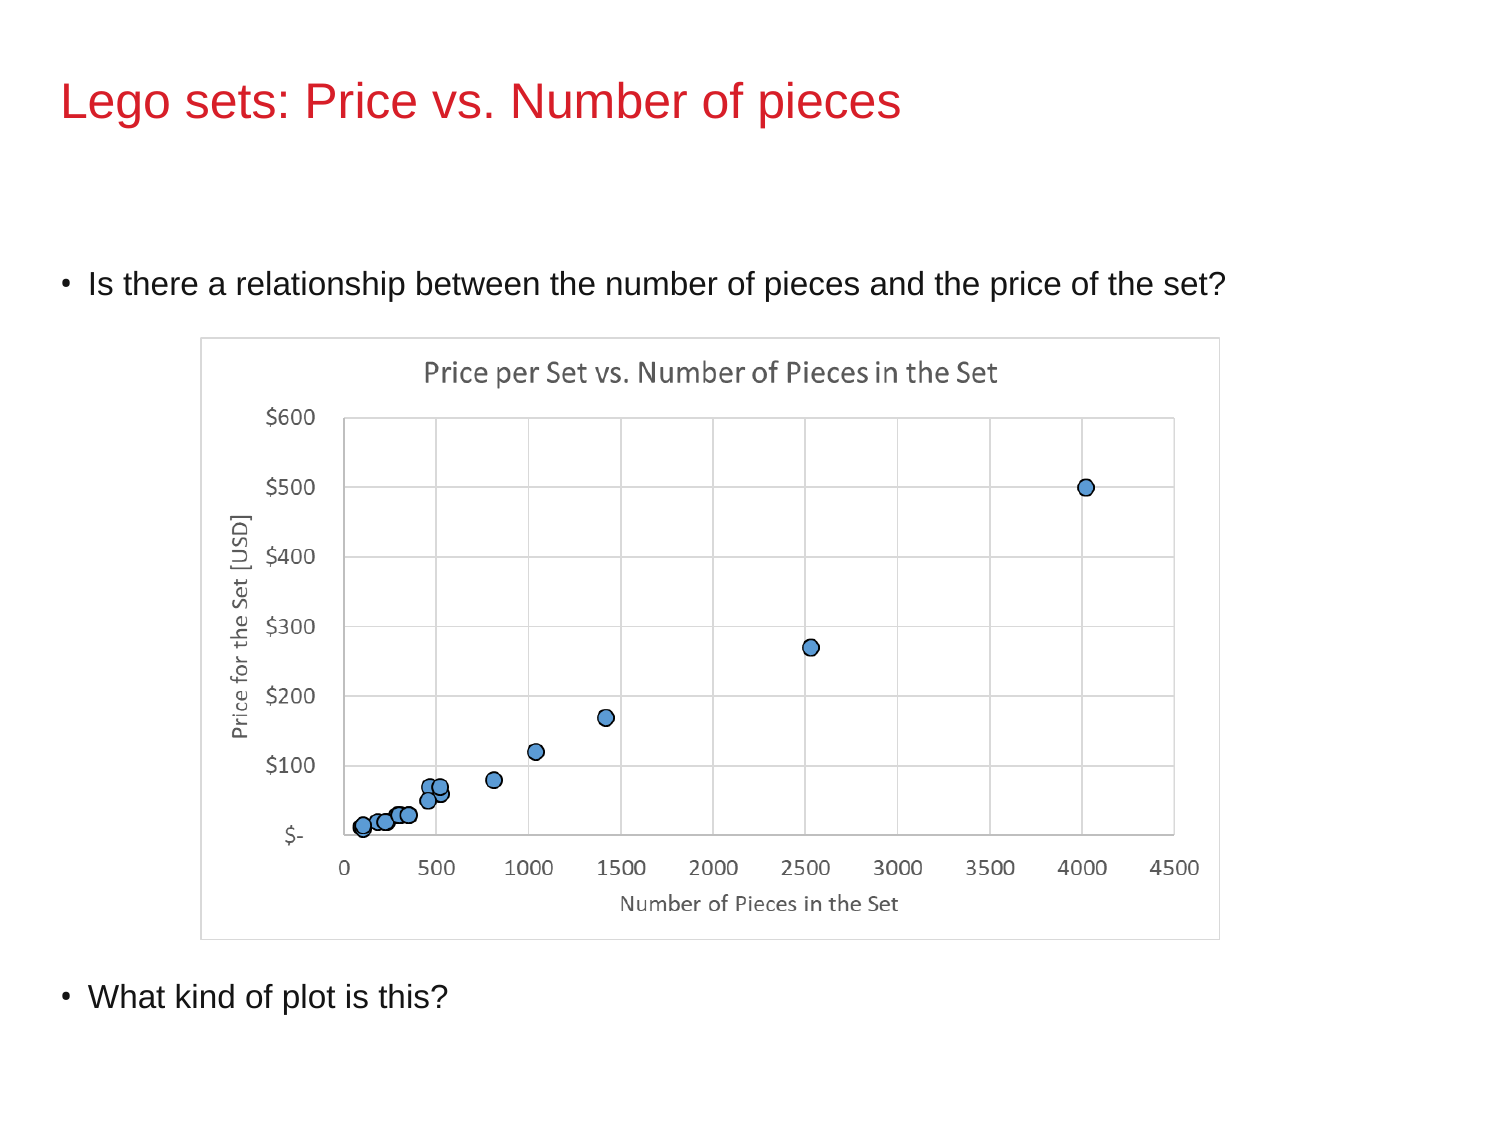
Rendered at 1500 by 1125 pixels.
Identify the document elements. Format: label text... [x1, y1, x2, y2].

list Is there a relationship between the number of pieces and the price of the set? What kind of plot is this? [59, 262, 1440, 1063]
title Lego sets: Price vs. Number of pieces [60, 75, 1440, 240]
picture [199, 336, 1220, 940]
